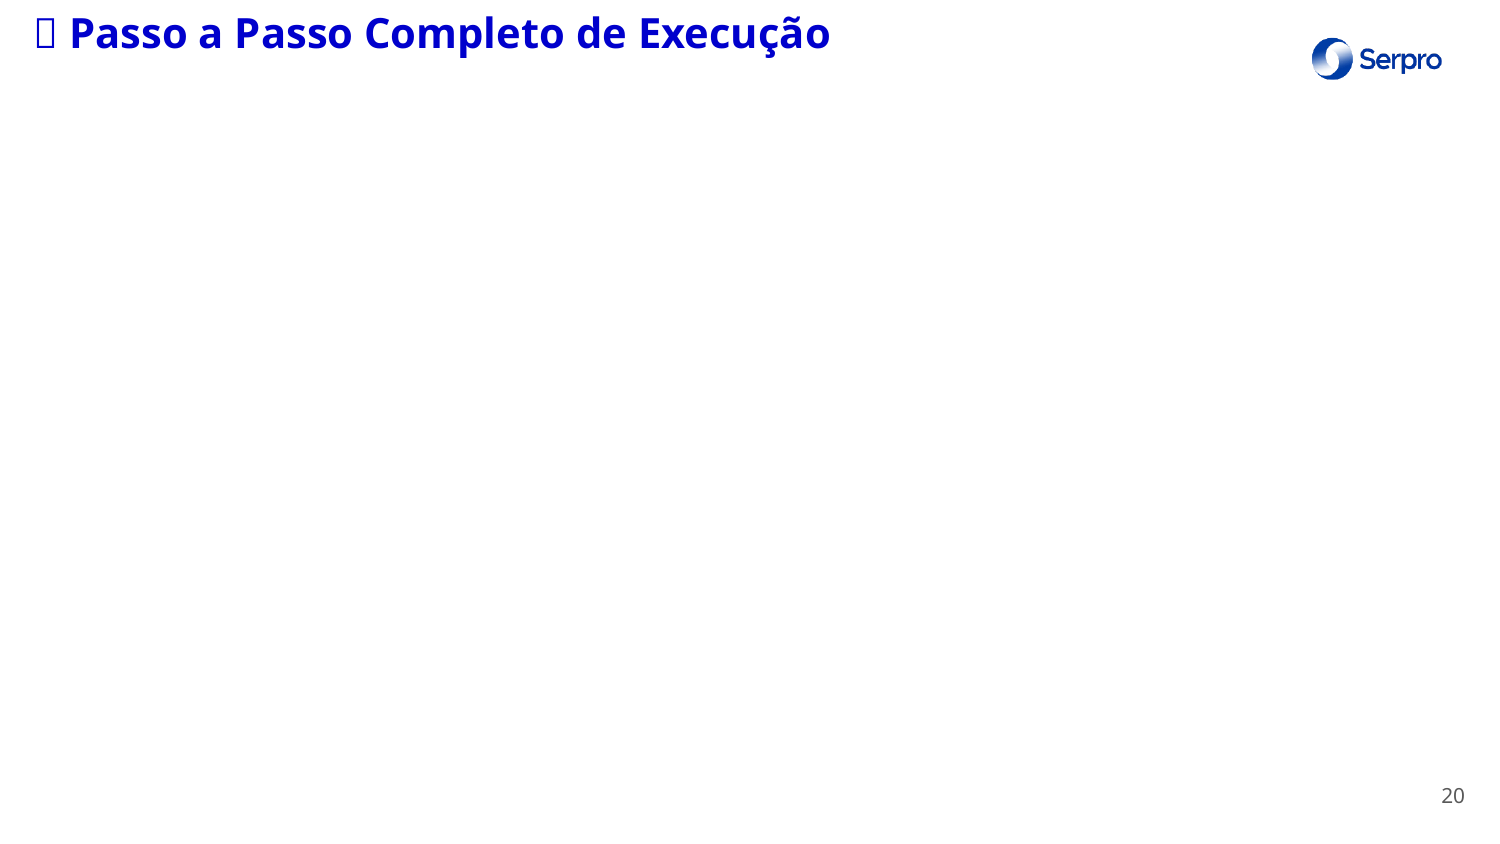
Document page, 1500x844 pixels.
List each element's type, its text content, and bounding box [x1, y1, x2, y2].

text_box 🧪 Passo a Passo Completo de Execução [33, 7, 1435, 130]
picture [1310, 37, 1442, 80]
text_box 20 [1389, 764, 1480, 830]
